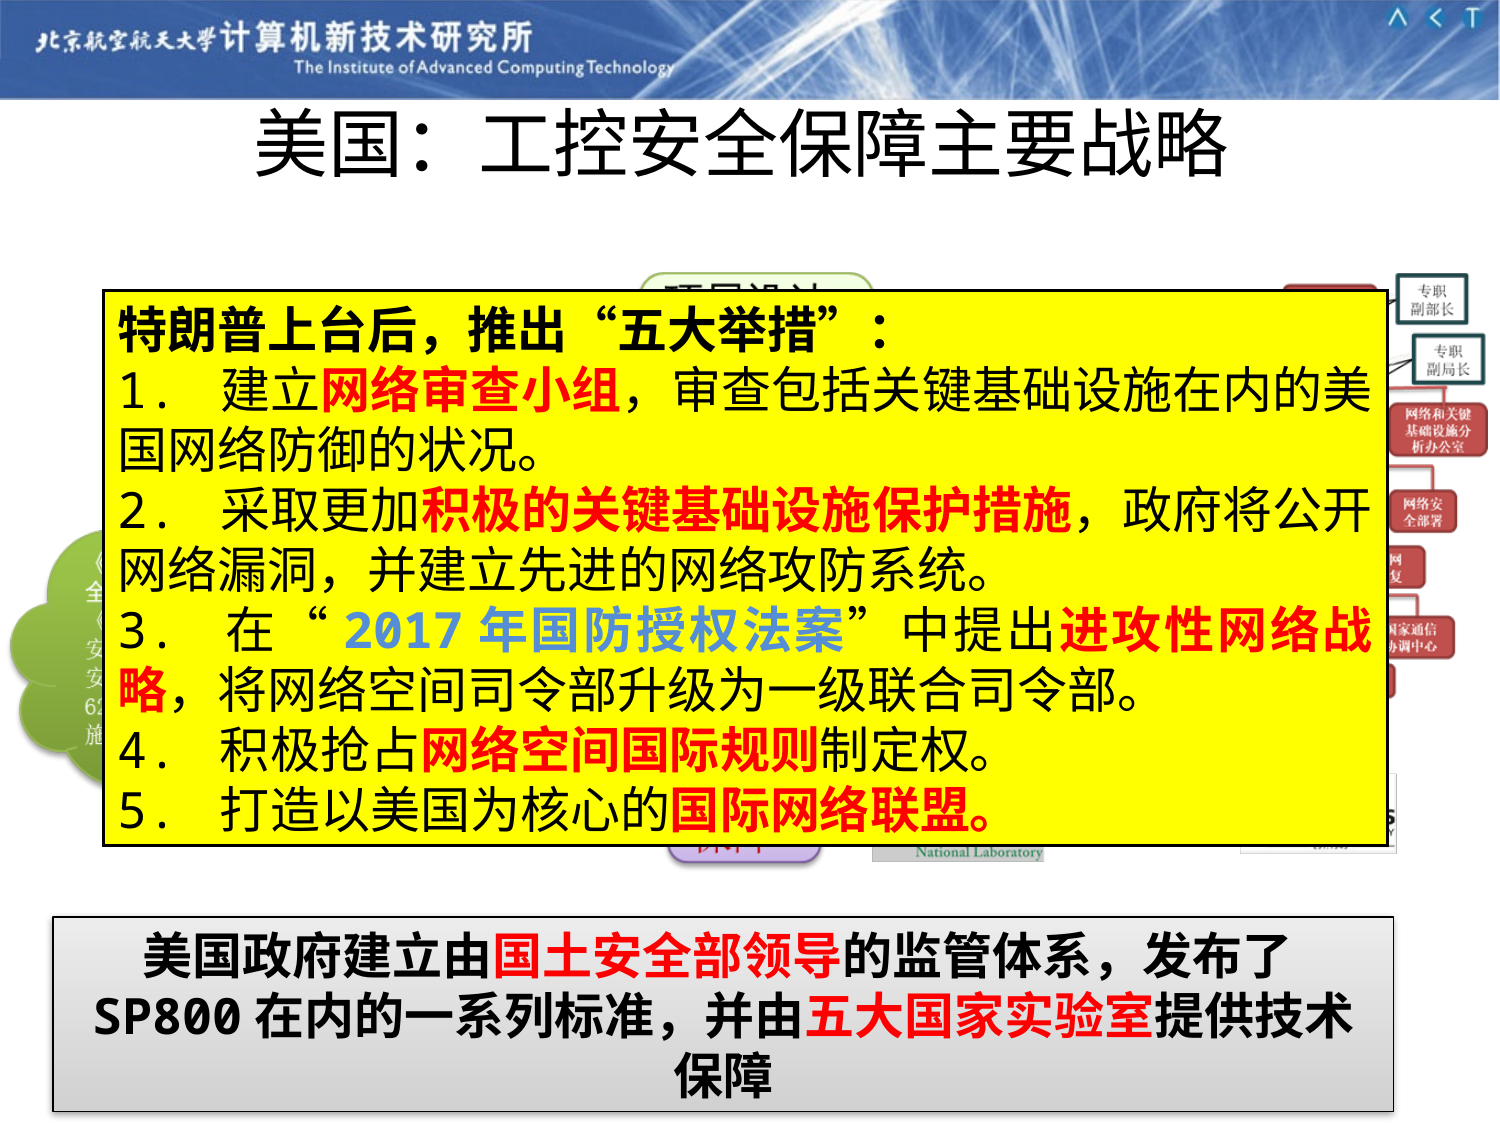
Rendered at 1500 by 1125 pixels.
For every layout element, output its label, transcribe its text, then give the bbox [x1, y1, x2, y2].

text_box 美国政府建立由国土安全部领导的监管体系，发布了SP800在内的一系列标准，并由五大国家实验室提供技术保障 [52, 916, 1394, 1112]
picture [3, 255, 1489, 894]
text_box 美国：工控安全保障主要战略 [0, 78, 1492, 204]
picture [0, 0, 1500, 100]
